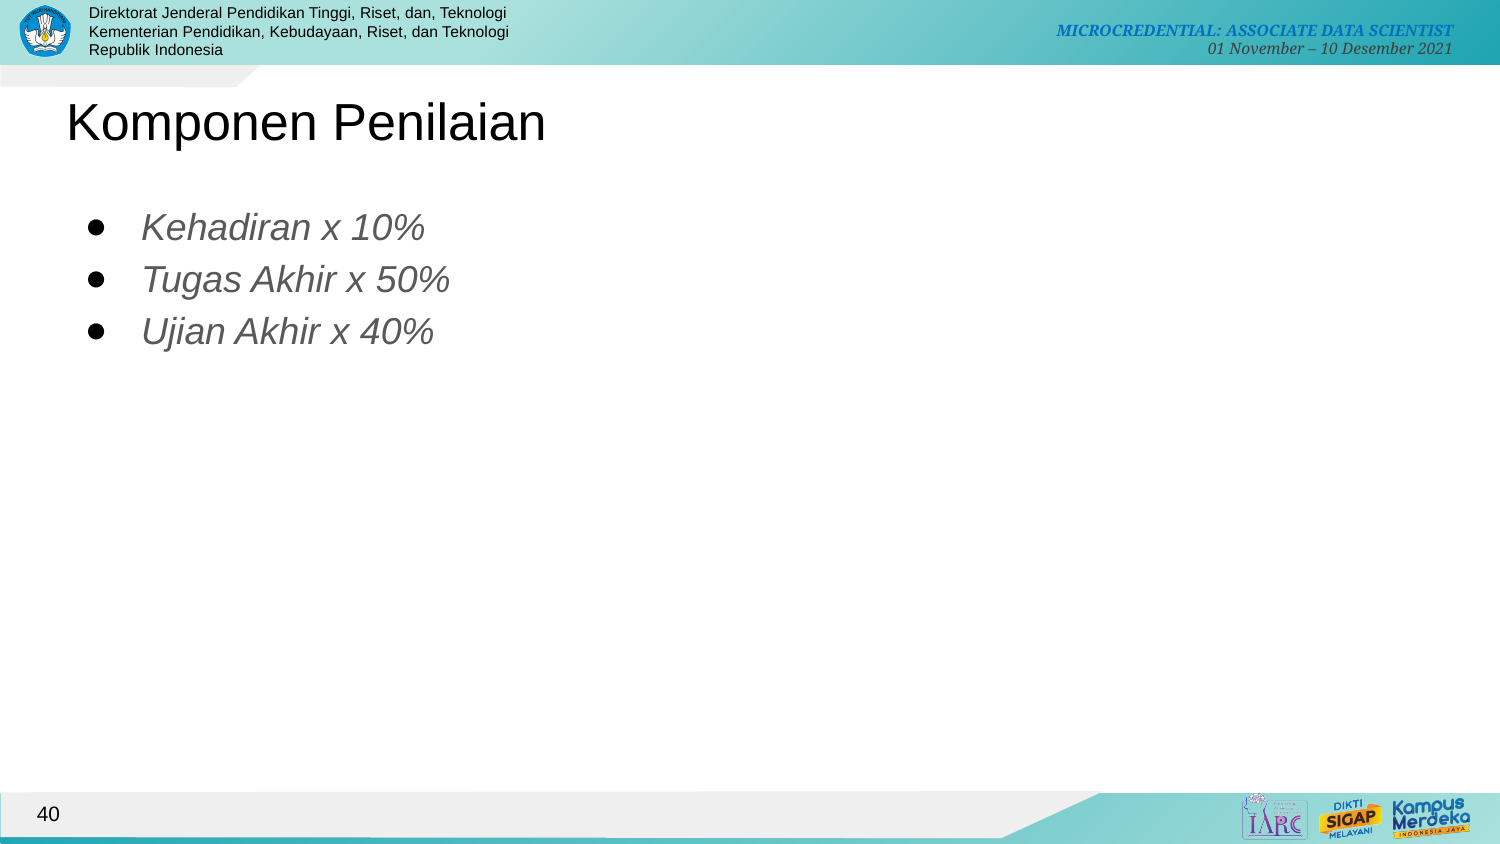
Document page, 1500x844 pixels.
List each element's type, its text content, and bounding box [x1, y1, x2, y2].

picture [1319, 796, 1382, 842]
picture [1393, 798, 1470, 839]
picture [1237, 790, 1312, 843]
text_box Kehadiran x 10% Tugas Akhir x 50% Ujian Akhir x 40% [50, 189, 1449, 750]
text_box Komponen Penilaian [50, 72, 1449, 167]
picture [16, 3, 74, 61]
text_box 40 [0, 790, 75, 836]
